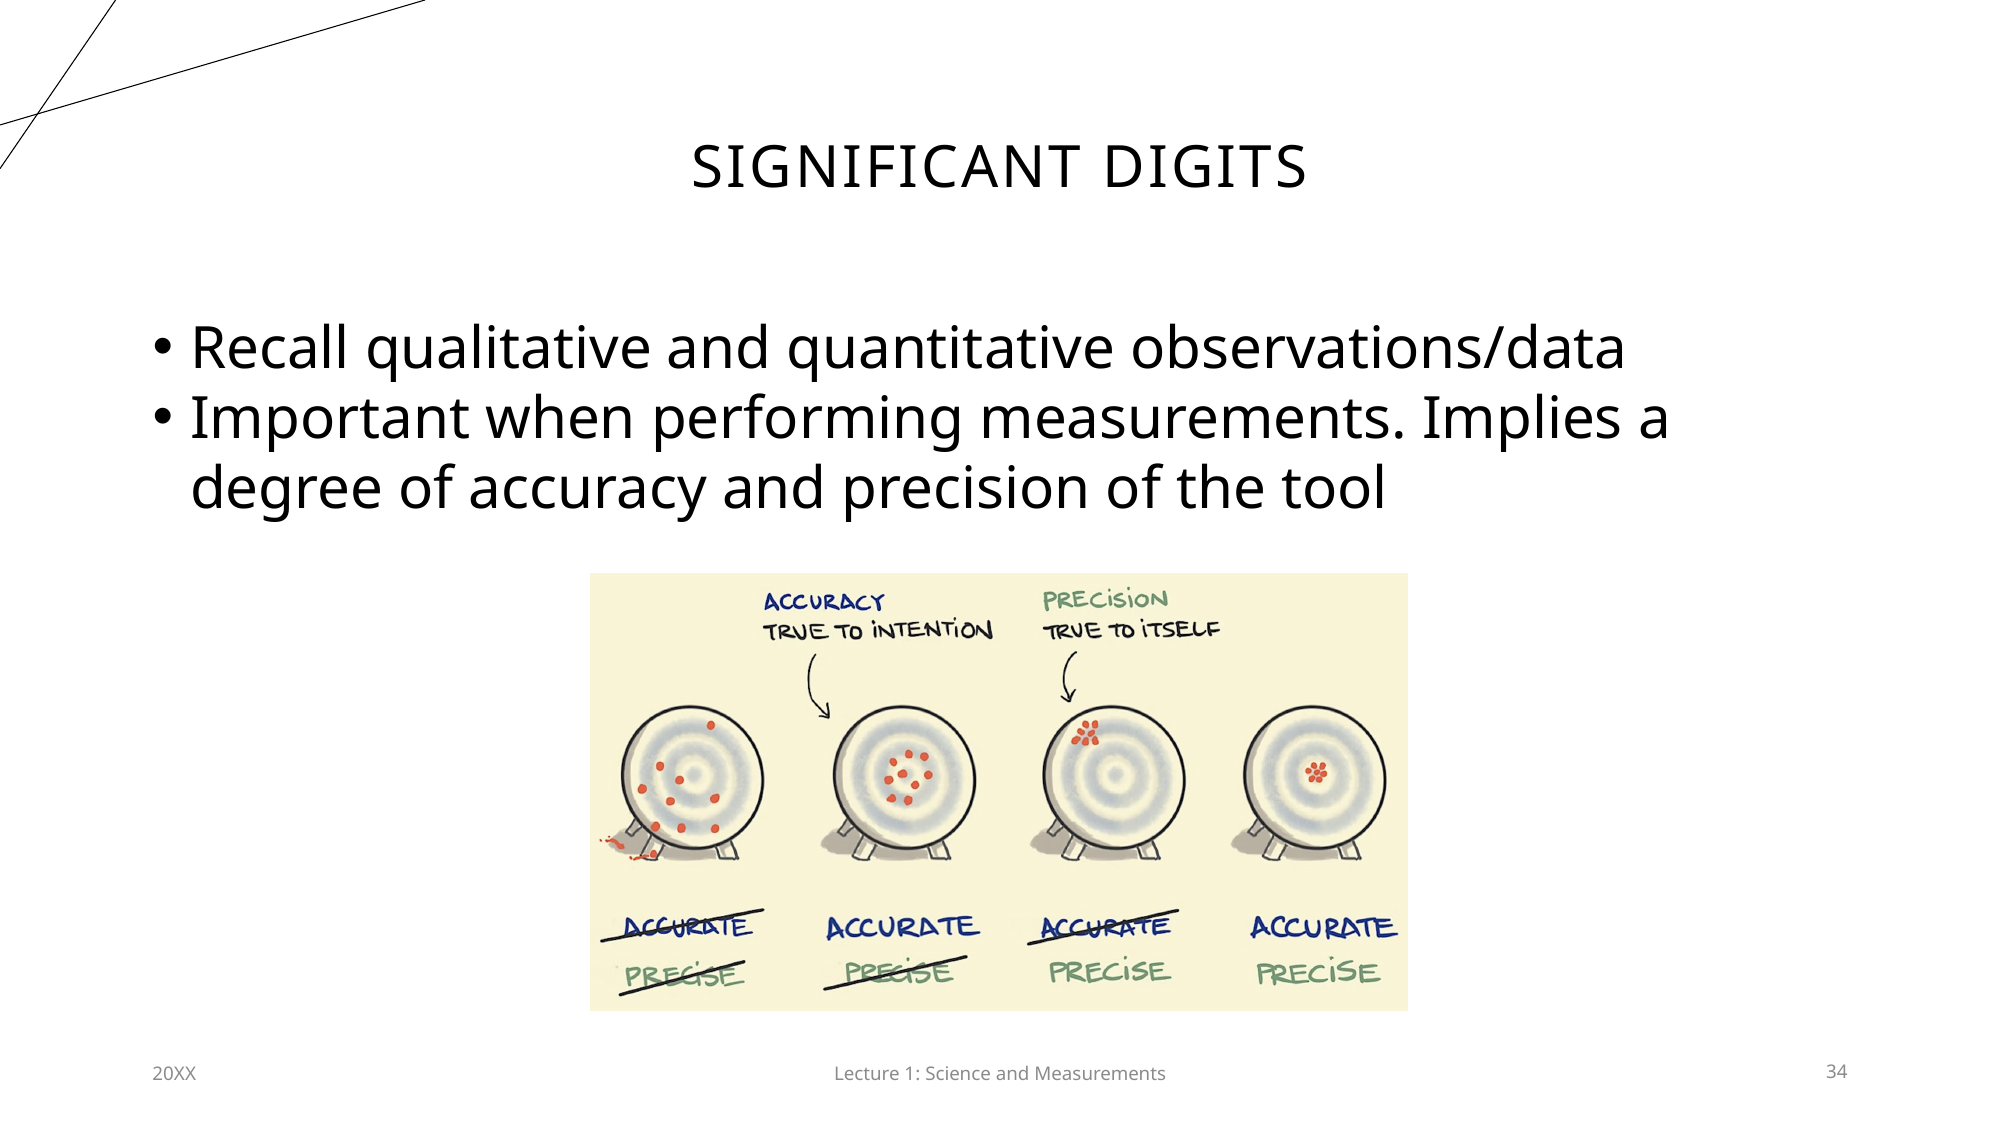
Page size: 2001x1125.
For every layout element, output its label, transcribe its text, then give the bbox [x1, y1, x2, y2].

slide_number 20XX [137, 1042, 588, 1103]
footer Lecture 1: Science and Measurements​ [662, 1042, 1338, 1103]
picture [590, 573, 1408, 1011]
slide_number 34 [1412, 1042, 1863, 1103]
title Significant digits [137, 59, 1863, 278]
text_box Recall qualitative and quantitative observations/data Important when performing measurements. Implies a degree of accuracy and precision of the tool [137, 302, 1858, 588]
